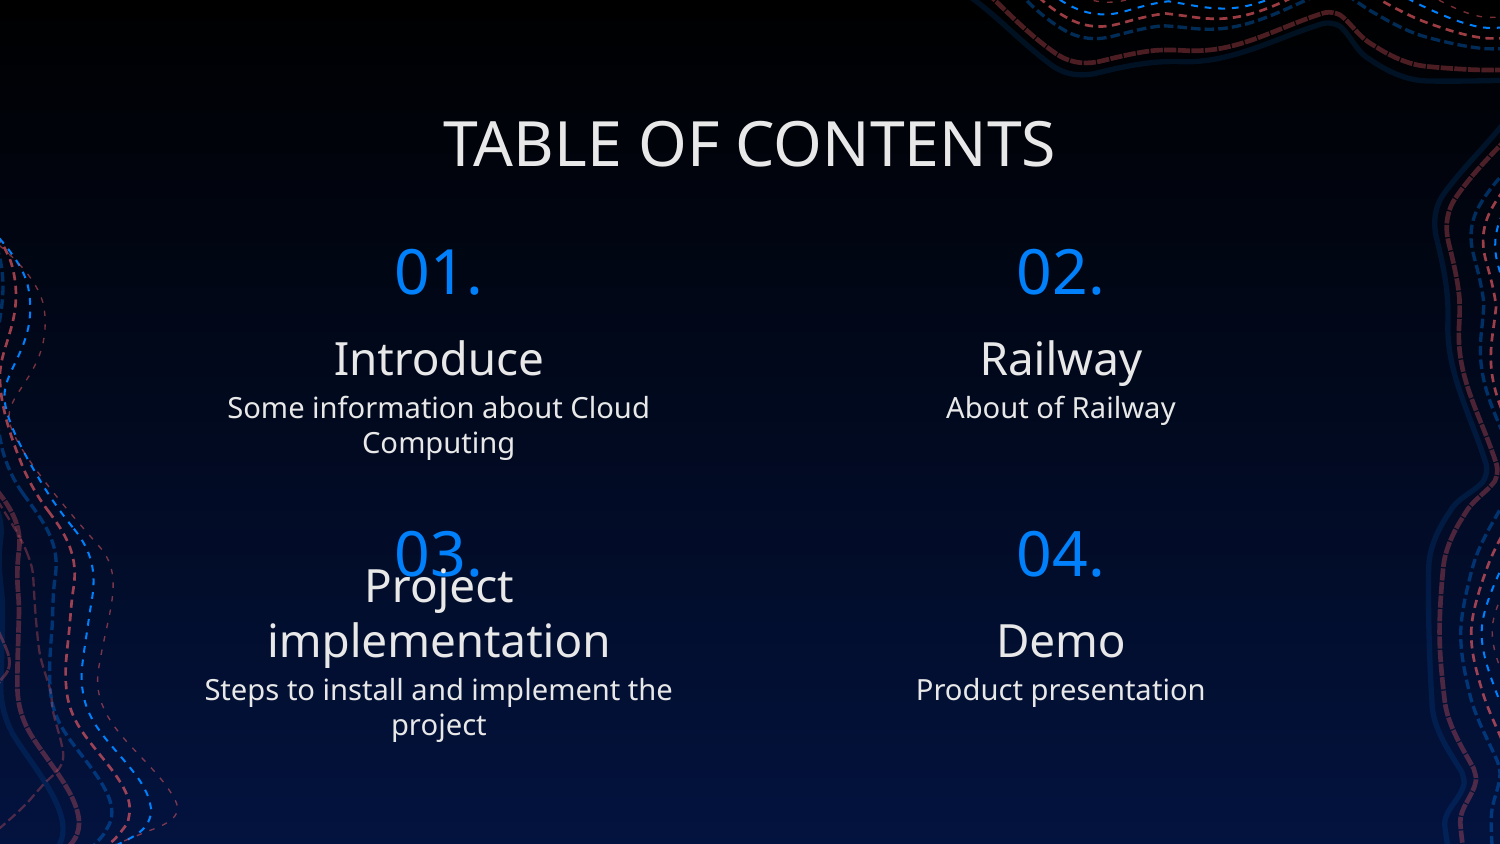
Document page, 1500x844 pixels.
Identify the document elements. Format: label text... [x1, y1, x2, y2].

title Demo [795, 600, 1327, 656]
subtitle Some information about Cloud Computing [173, 374, 704, 474]
title 03. [378, 502, 500, 600]
title Railway [795, 318, 1327, 374]
title Introduce [173, 318, 704, 374]
title 04. [1000, 502, 1122, 600]
title 01. [378, 220, 500, 318]
subtitle About of Railway [795, 374, 1327, 474]
title 02. [1000, 220, 1122, 318]
title TABLE OF CONTENTS [118, 88, 1382, 192]
title Project implementation [173, 600, 704, 656]
subtitle Product presentation [795, 656, 1327, 756]
subtitle Steps to install and implement the project [173, 656, 704, 756]
